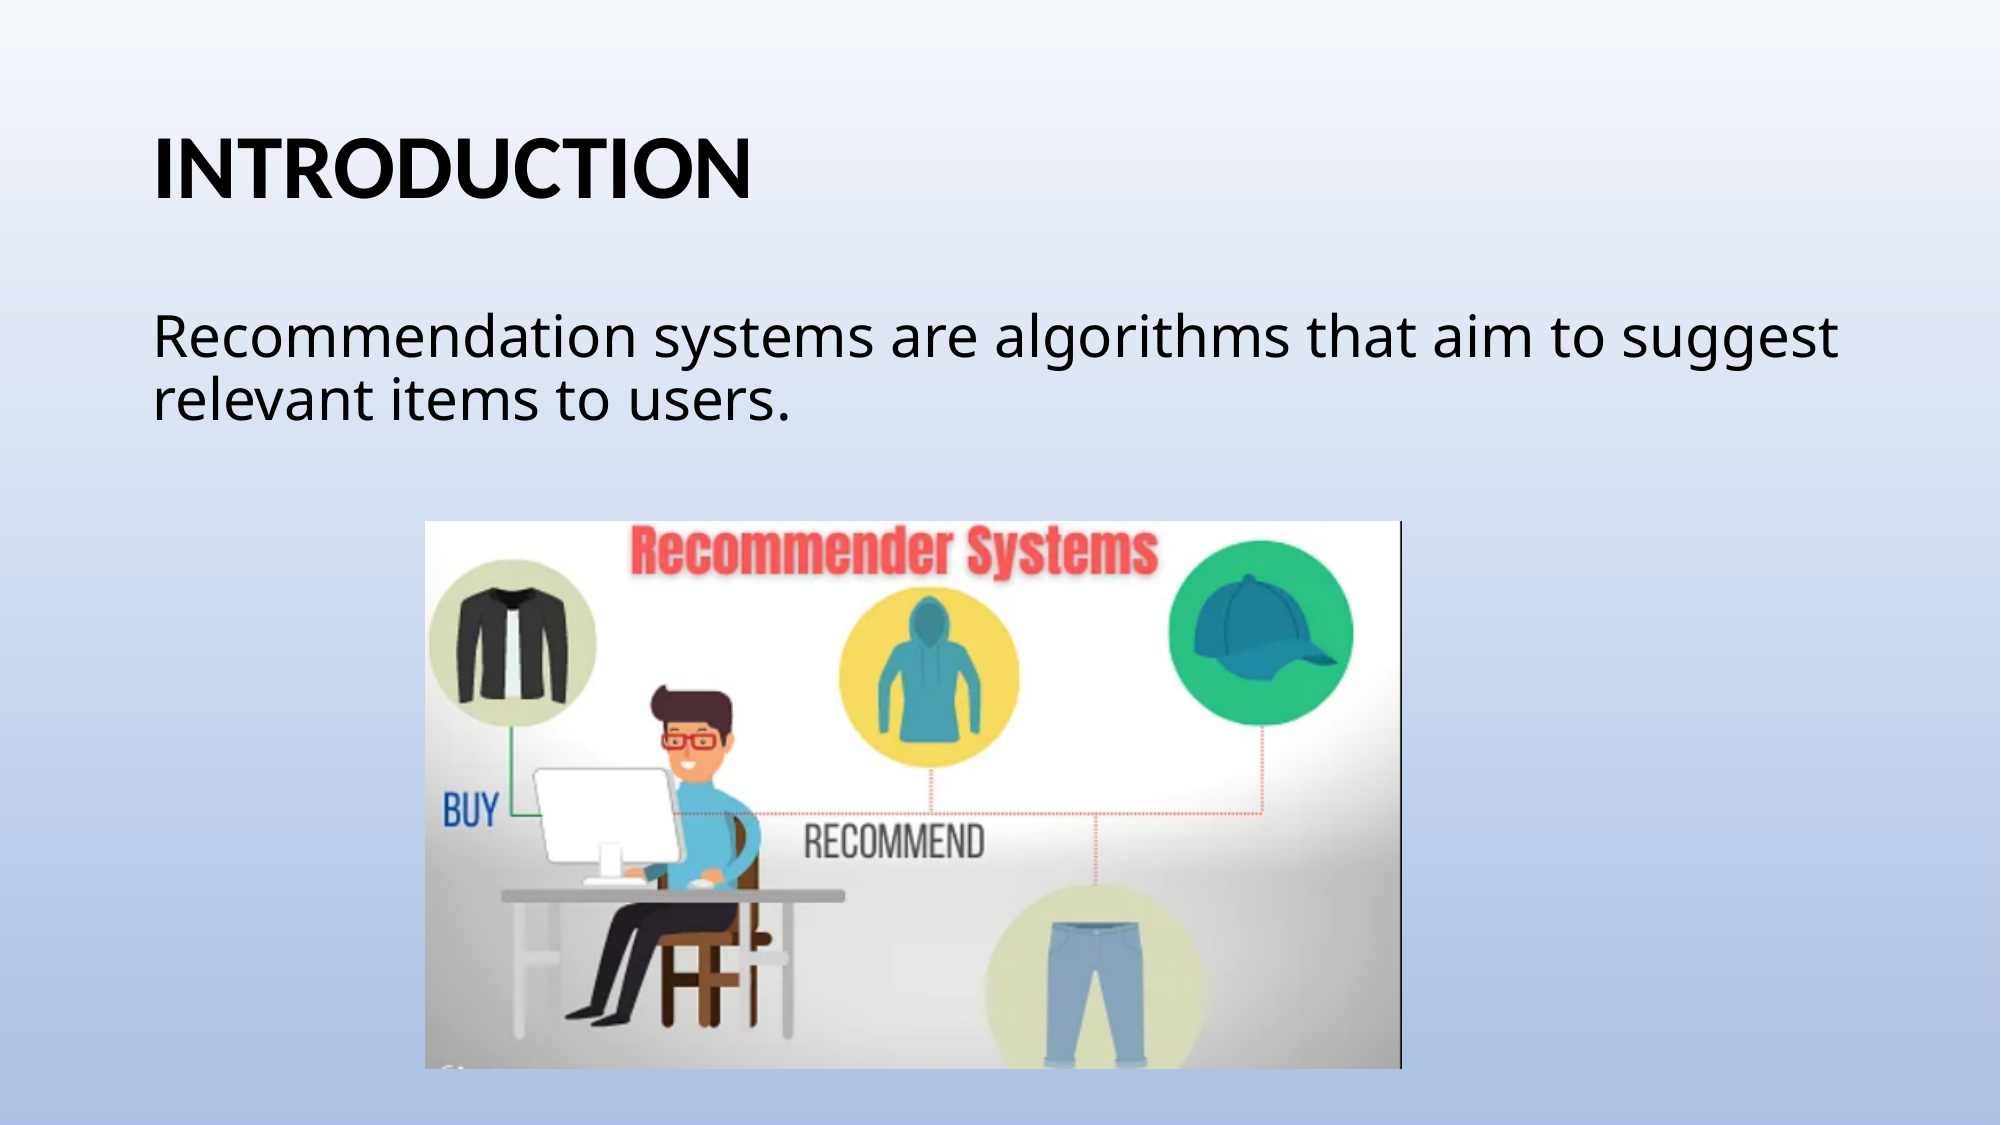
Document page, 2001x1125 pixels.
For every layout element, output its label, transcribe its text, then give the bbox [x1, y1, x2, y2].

list Recommendation systems are algorithms that aim to suggest relevant items to users. [137, 299, 1863, 1014]
picture [424, 521, 1402, 1069]
title INTRODUCTION [137, 59, 1863, 278]
